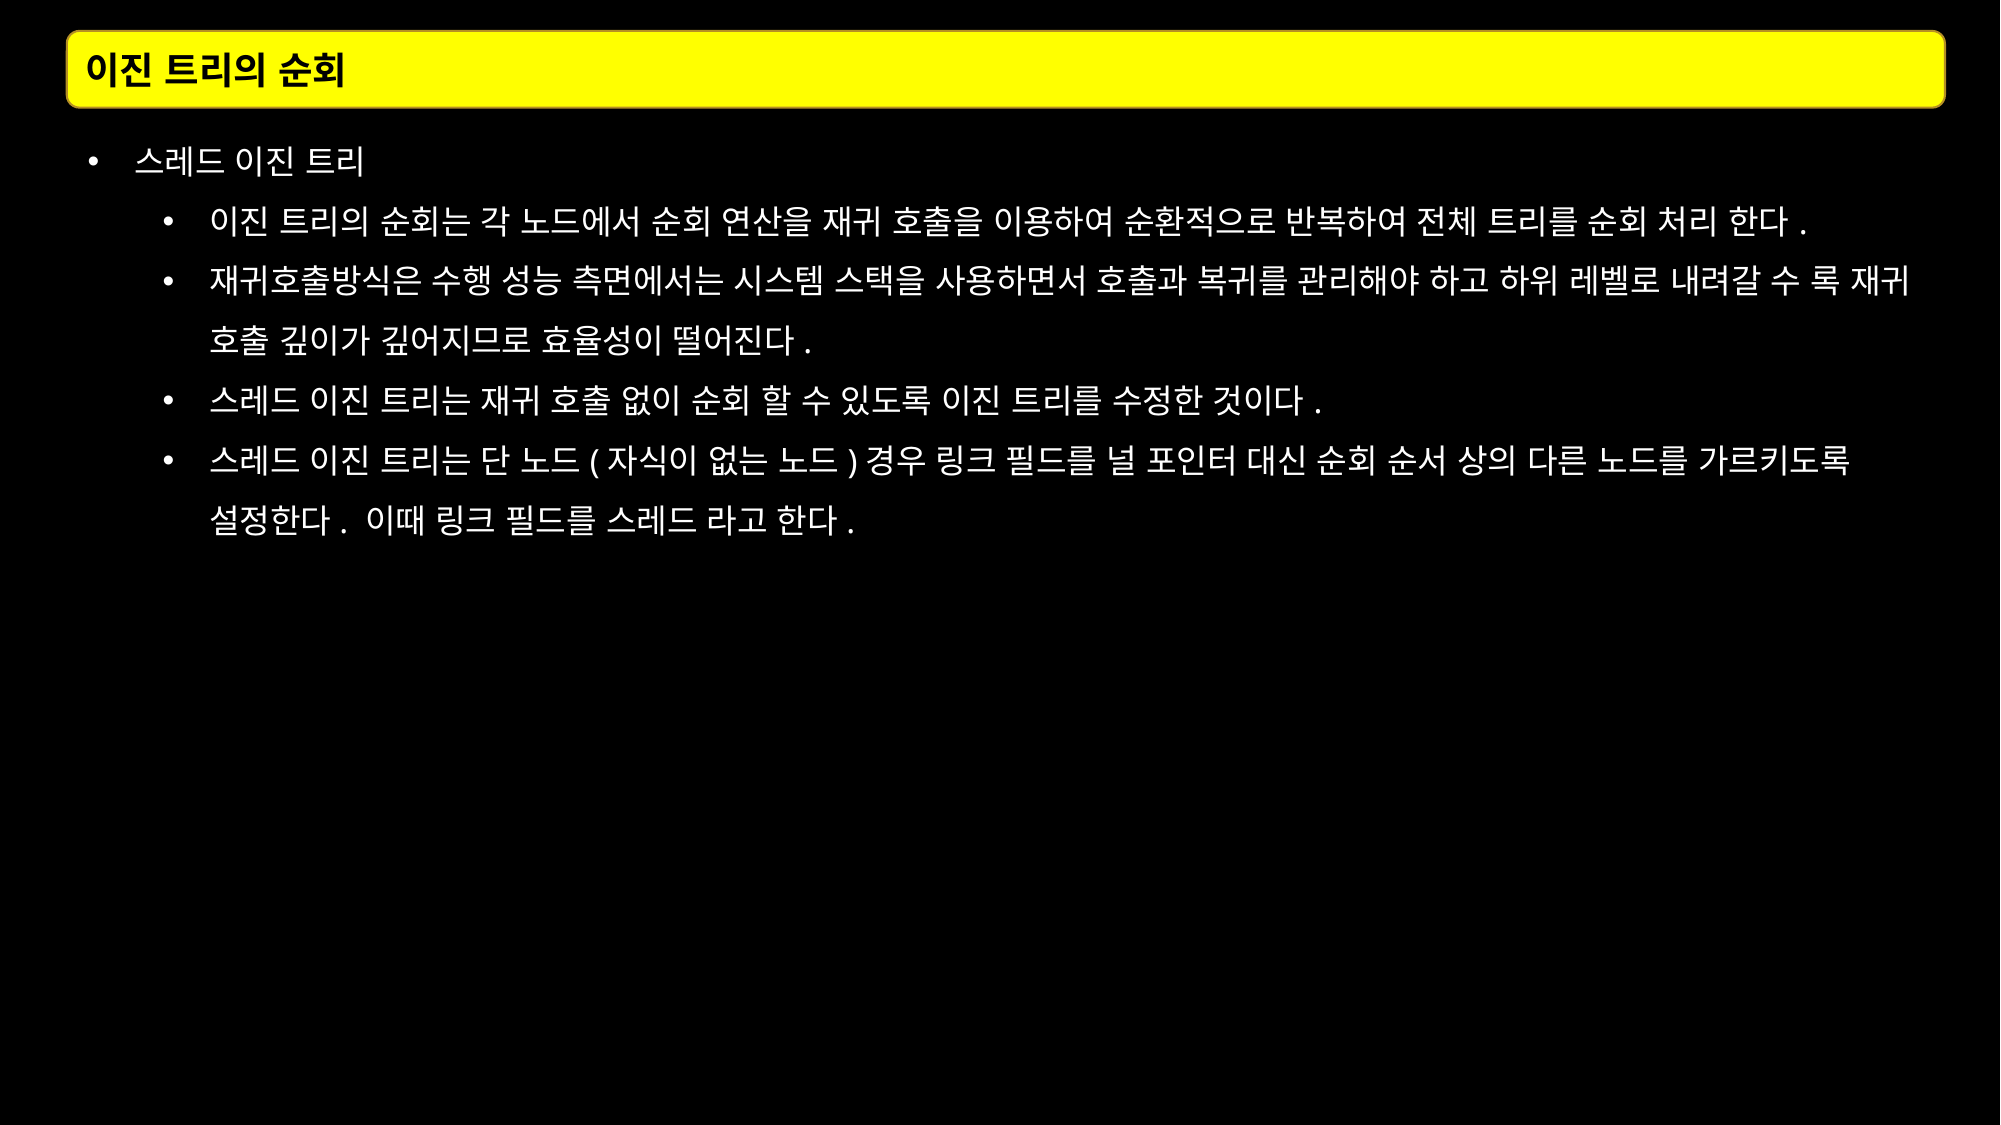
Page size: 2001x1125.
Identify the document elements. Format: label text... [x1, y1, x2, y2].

text_box 이진 트리의 순회 [65, 29, 1947, 109]
text_box 스레드 이진 트리 이진 트리의 순회는 각 노드에서 순회 연산을 재귀 호출을 이용하여 순환적으로 반복하여 전체 트리를 순회 처리 한다. 재귀호출방식은 수행 성능 측면에서는 시스템 스택을 사용하면서 호출과 복귀를 관리해야 하고 하위 레벨로 내려갈 수 록 재귀 호출 깊이가 깊어지므로 효율성이 떨어진다. 스레드 이진 트리는 재귀 호출 없이 순회 할 수 있도록 이진 트리를 수정한 것이다. 스레드 이진 트리는 단 노드(자식이 없는 노드)경우 링크 필드를 널 포인터 대신 순회 순서 상의 다른 노드를 가르키도록 설정한다. 이때 링크 필드를 스레드 라고 한다. [72, 113, 1946, 1083]
